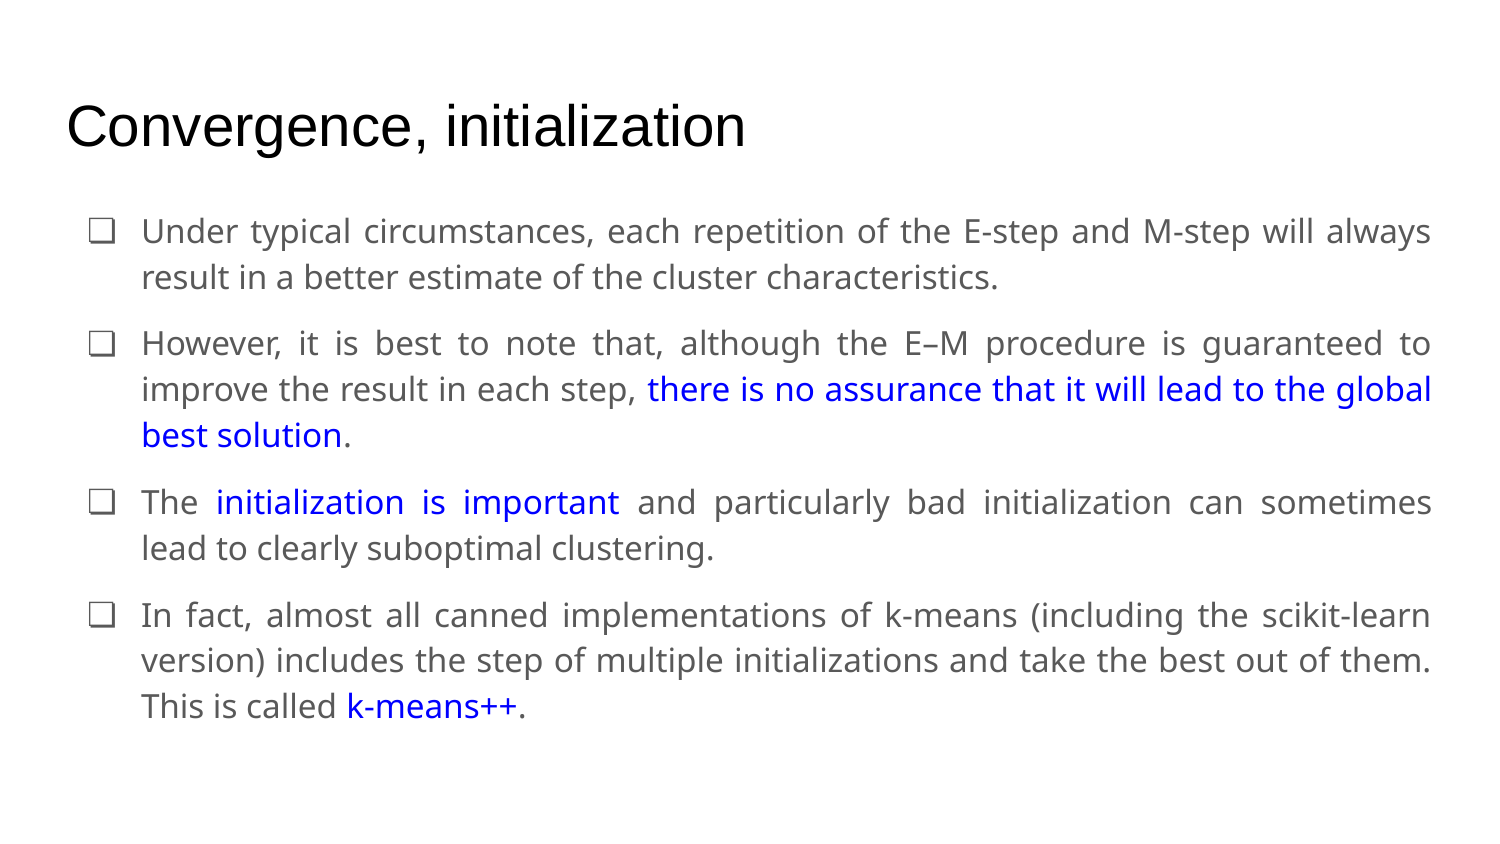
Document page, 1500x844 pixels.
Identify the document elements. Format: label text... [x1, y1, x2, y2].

list Under typical circumstances, each repetition of the E-step and M-step will always result in a better estimate of the cluster characteristics. However, it is best to note that, although the E–M procedure is guaranteed to improve the result in each step, there is no assurance that it will lead to the global best solution. The initialization is important and particularly bad initialization can sometimes lead to clearly suboptimal clustering. In fact, almost all canned implementations of k-means (including the scikit-learn version) includes the step of multiple initializations and take the best out of them. This is called k-means++. [51, 189, 1449, 737]
title Convergence, initialization [51, 72, 1449, 167]
